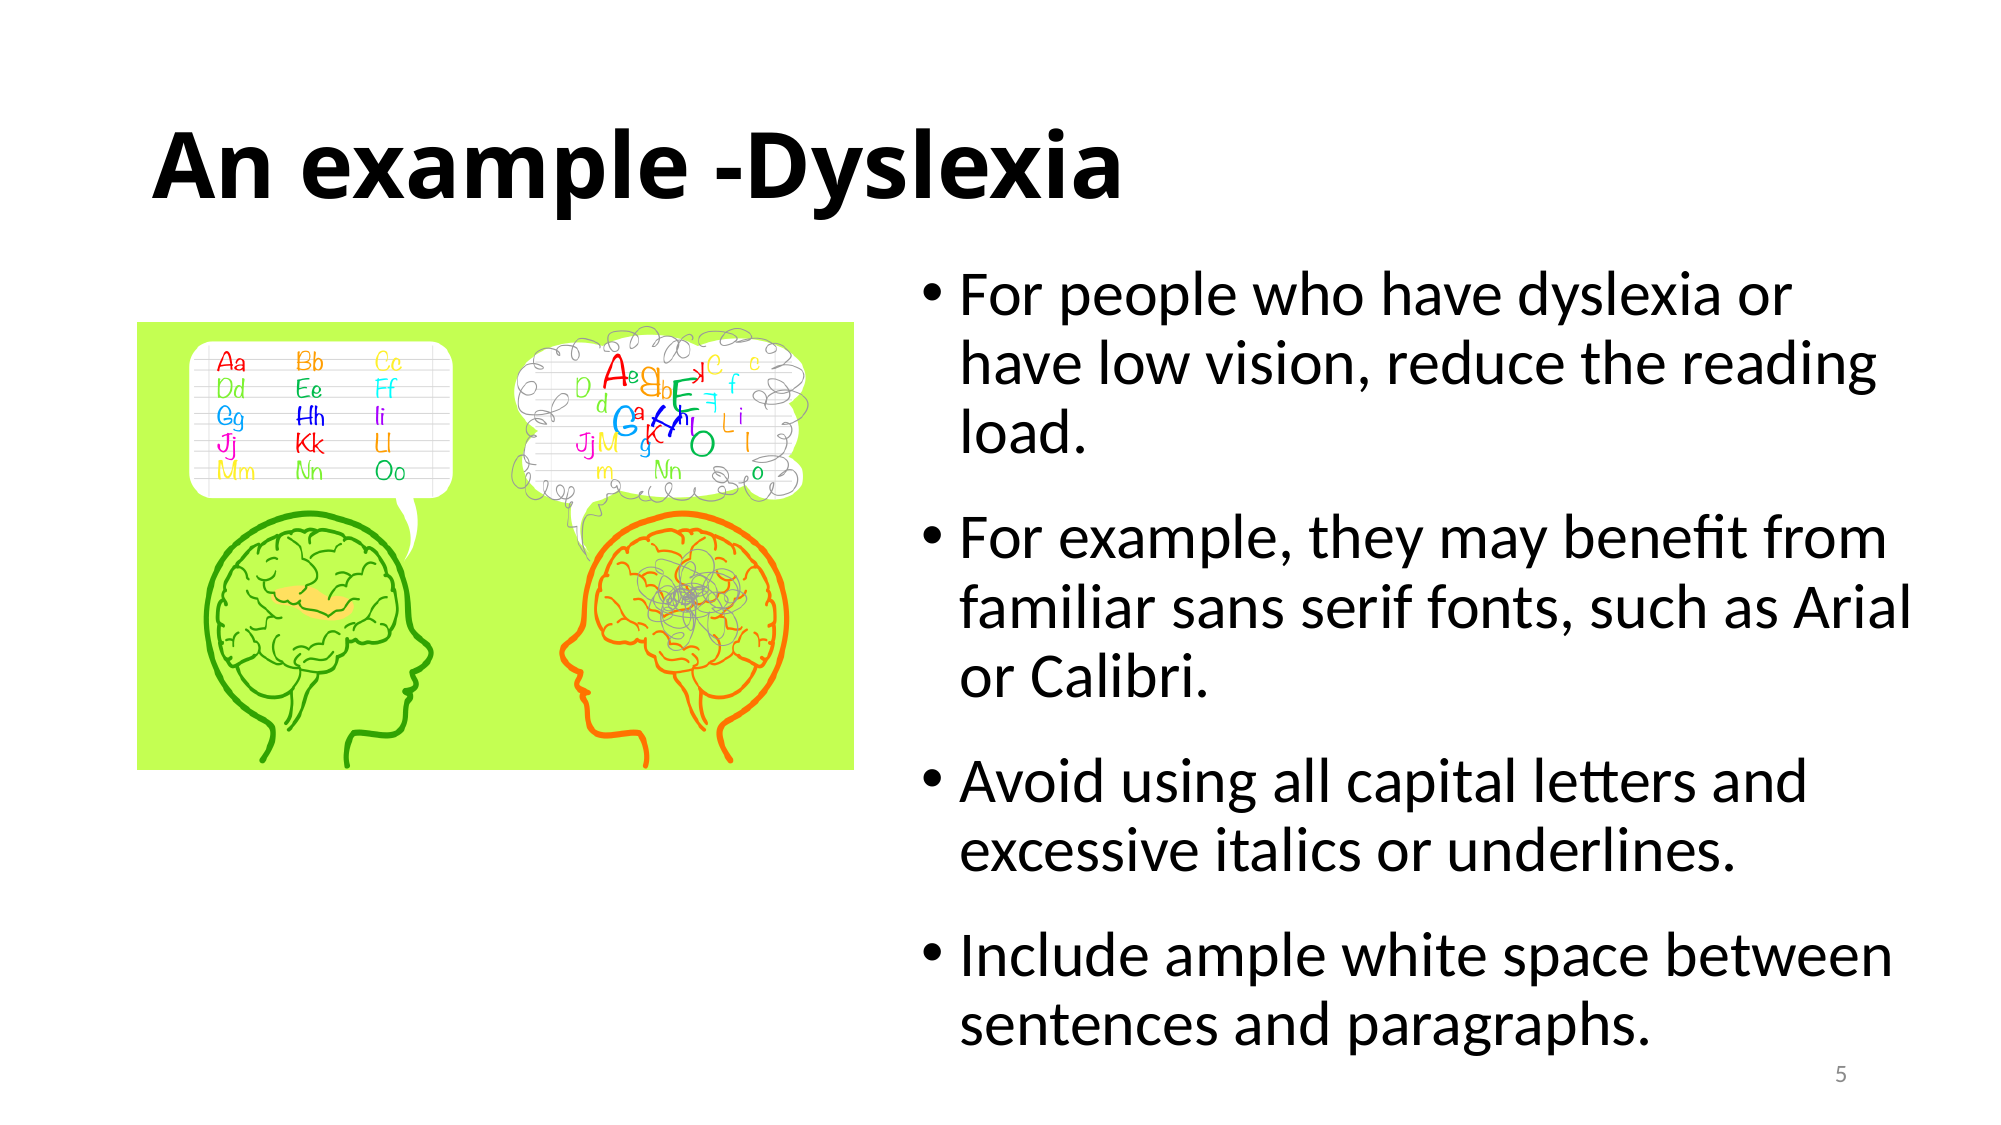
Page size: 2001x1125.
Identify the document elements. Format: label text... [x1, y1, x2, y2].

title An example -Dyslexia [137, 59, 1863, 278]
picture [137, 322, 854, 770]
list For people who have dyslexia or have low vision, reduce the reading load. For example, they may benefit from familiar sans serif fonts, such as Arial or Calibri. Avoid using all capital letters and excessive italics or underlines. Include ample white space between sentences and paragraphs. [905, 252, 1942, 1068]
slide_number 5 [1412, 1042, 1863, 1103]
